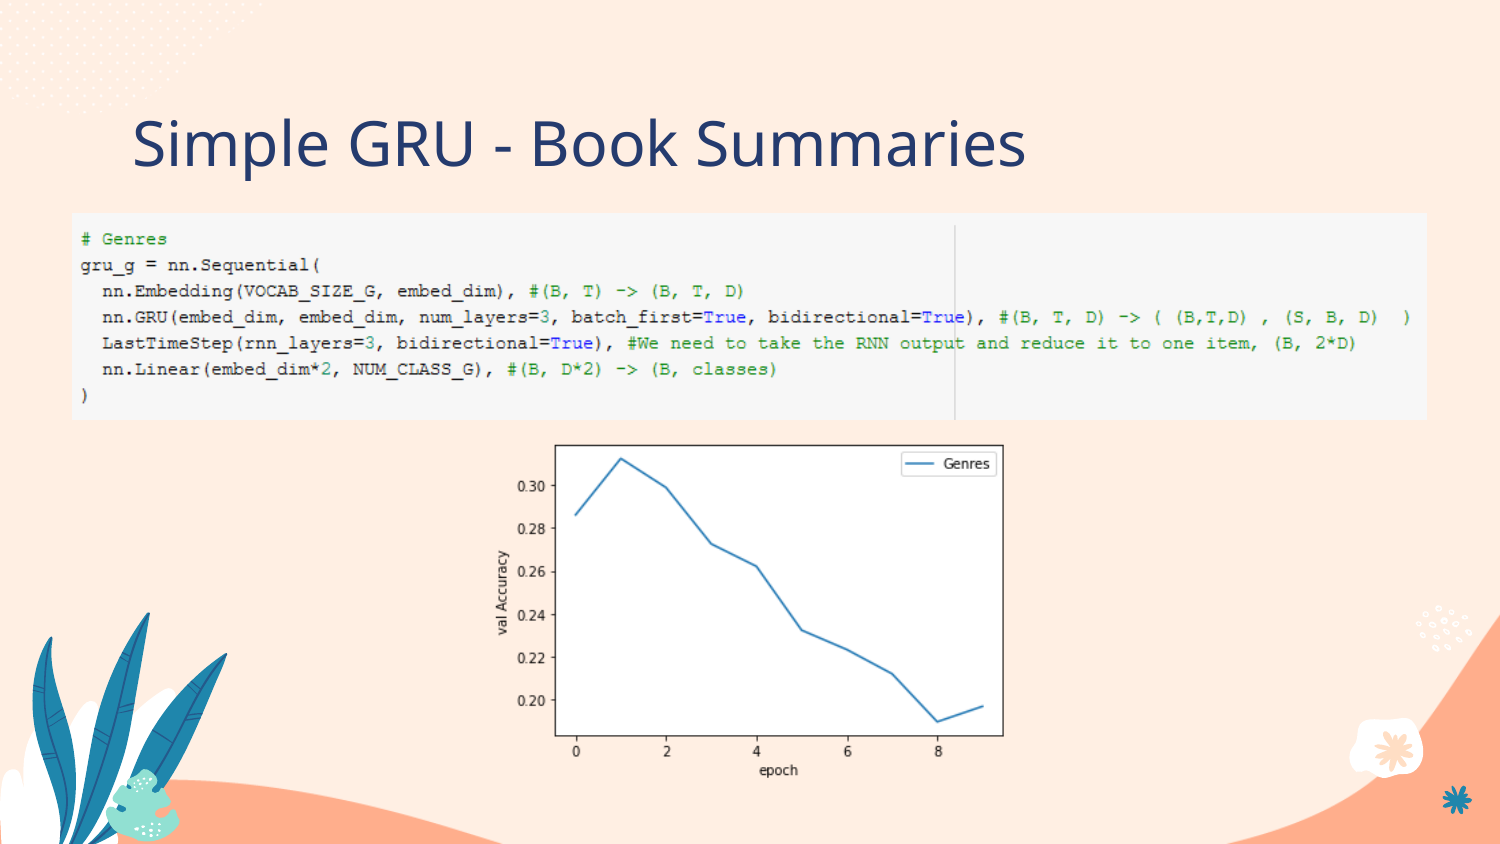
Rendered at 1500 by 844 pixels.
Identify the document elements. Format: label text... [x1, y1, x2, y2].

picture [0, 0, 1500, 844]
title Simple GRU - Book Summaries [116, 88, 1383, 167]
